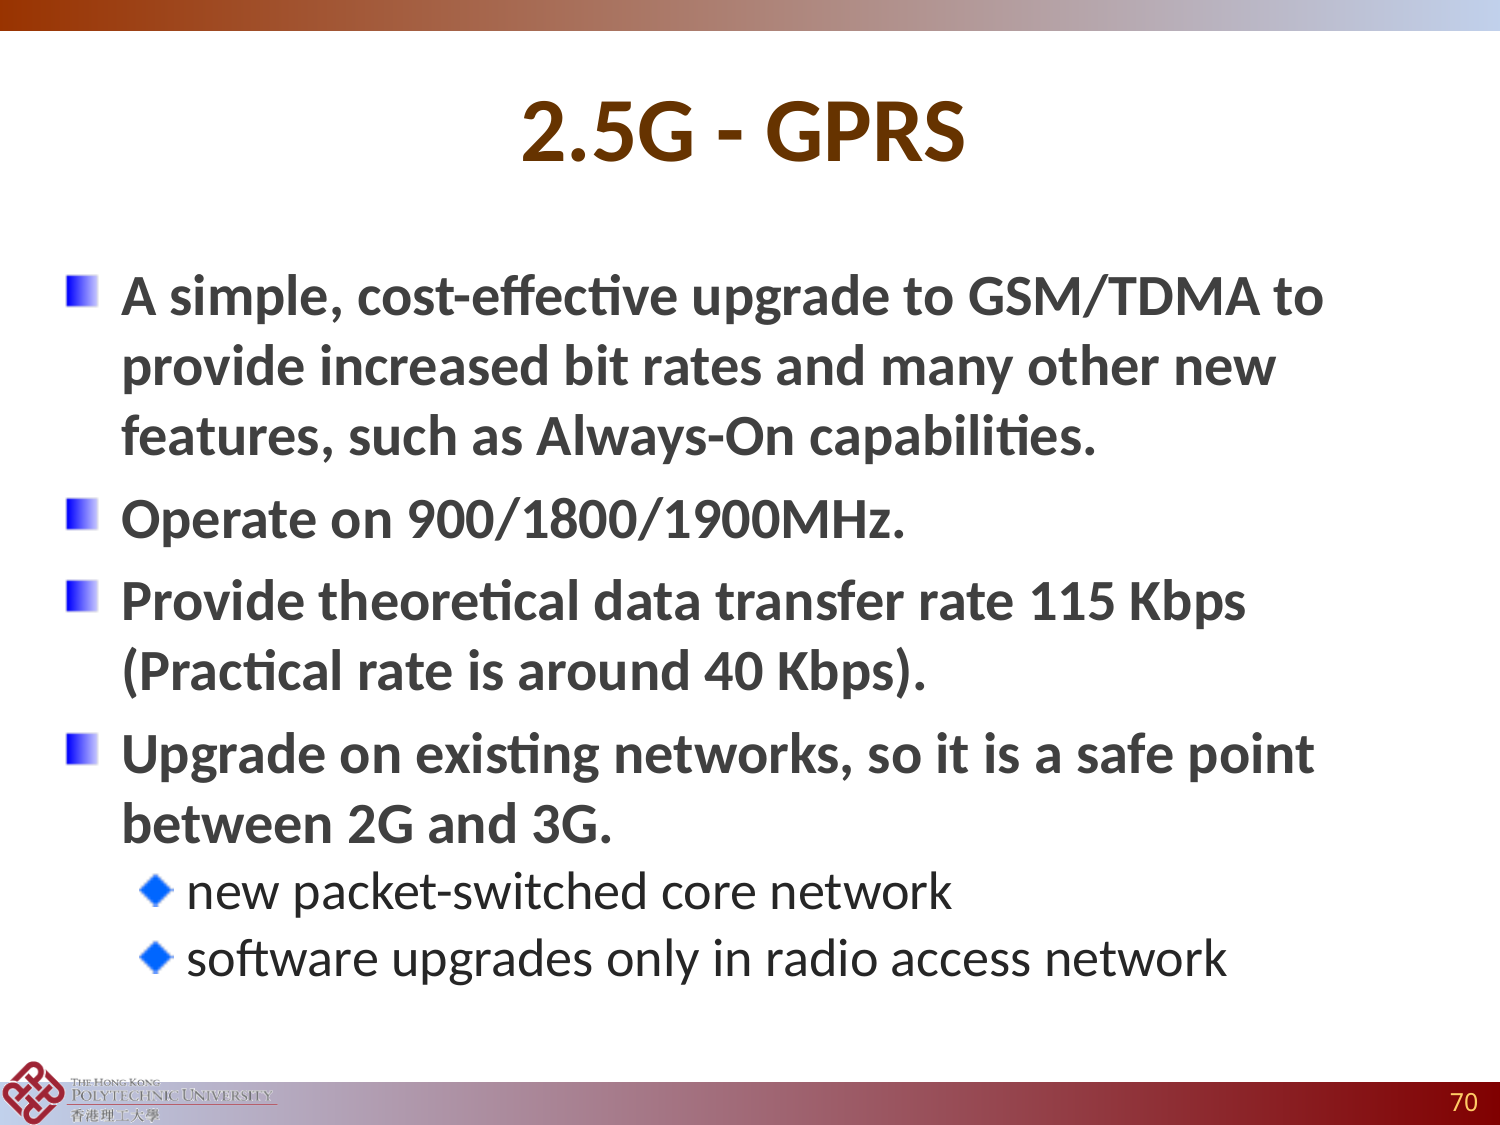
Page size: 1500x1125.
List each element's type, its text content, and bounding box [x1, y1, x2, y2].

picture [64, 578, 102, 616]
title 2.5G - GPRS [24, 75, 1463, 213]
picture [64, 731, 102, 769]
picture [0, 1061, 278, 1125]
list A simple, cost-effective upgrade to GSM/TDMA to provide increased bit rates and many other new features, such as Always-On capabilities. Operate on 900/1800/1900MHz. Provide theoretical data transfer rate 115 Kbps (Practical rate is around 40 Kbps). Upgrade on existing networks, so it is a safe point between 2G and 3G. new packet-switched core network software upgrades only in radio access network [50, 249, 1450, 1025]
picture [139, 872, 174, 907]
picture [64, 273, 102, 311]
picture [64, 496, 102, 534]
picture [139, 939, 174, 974]
